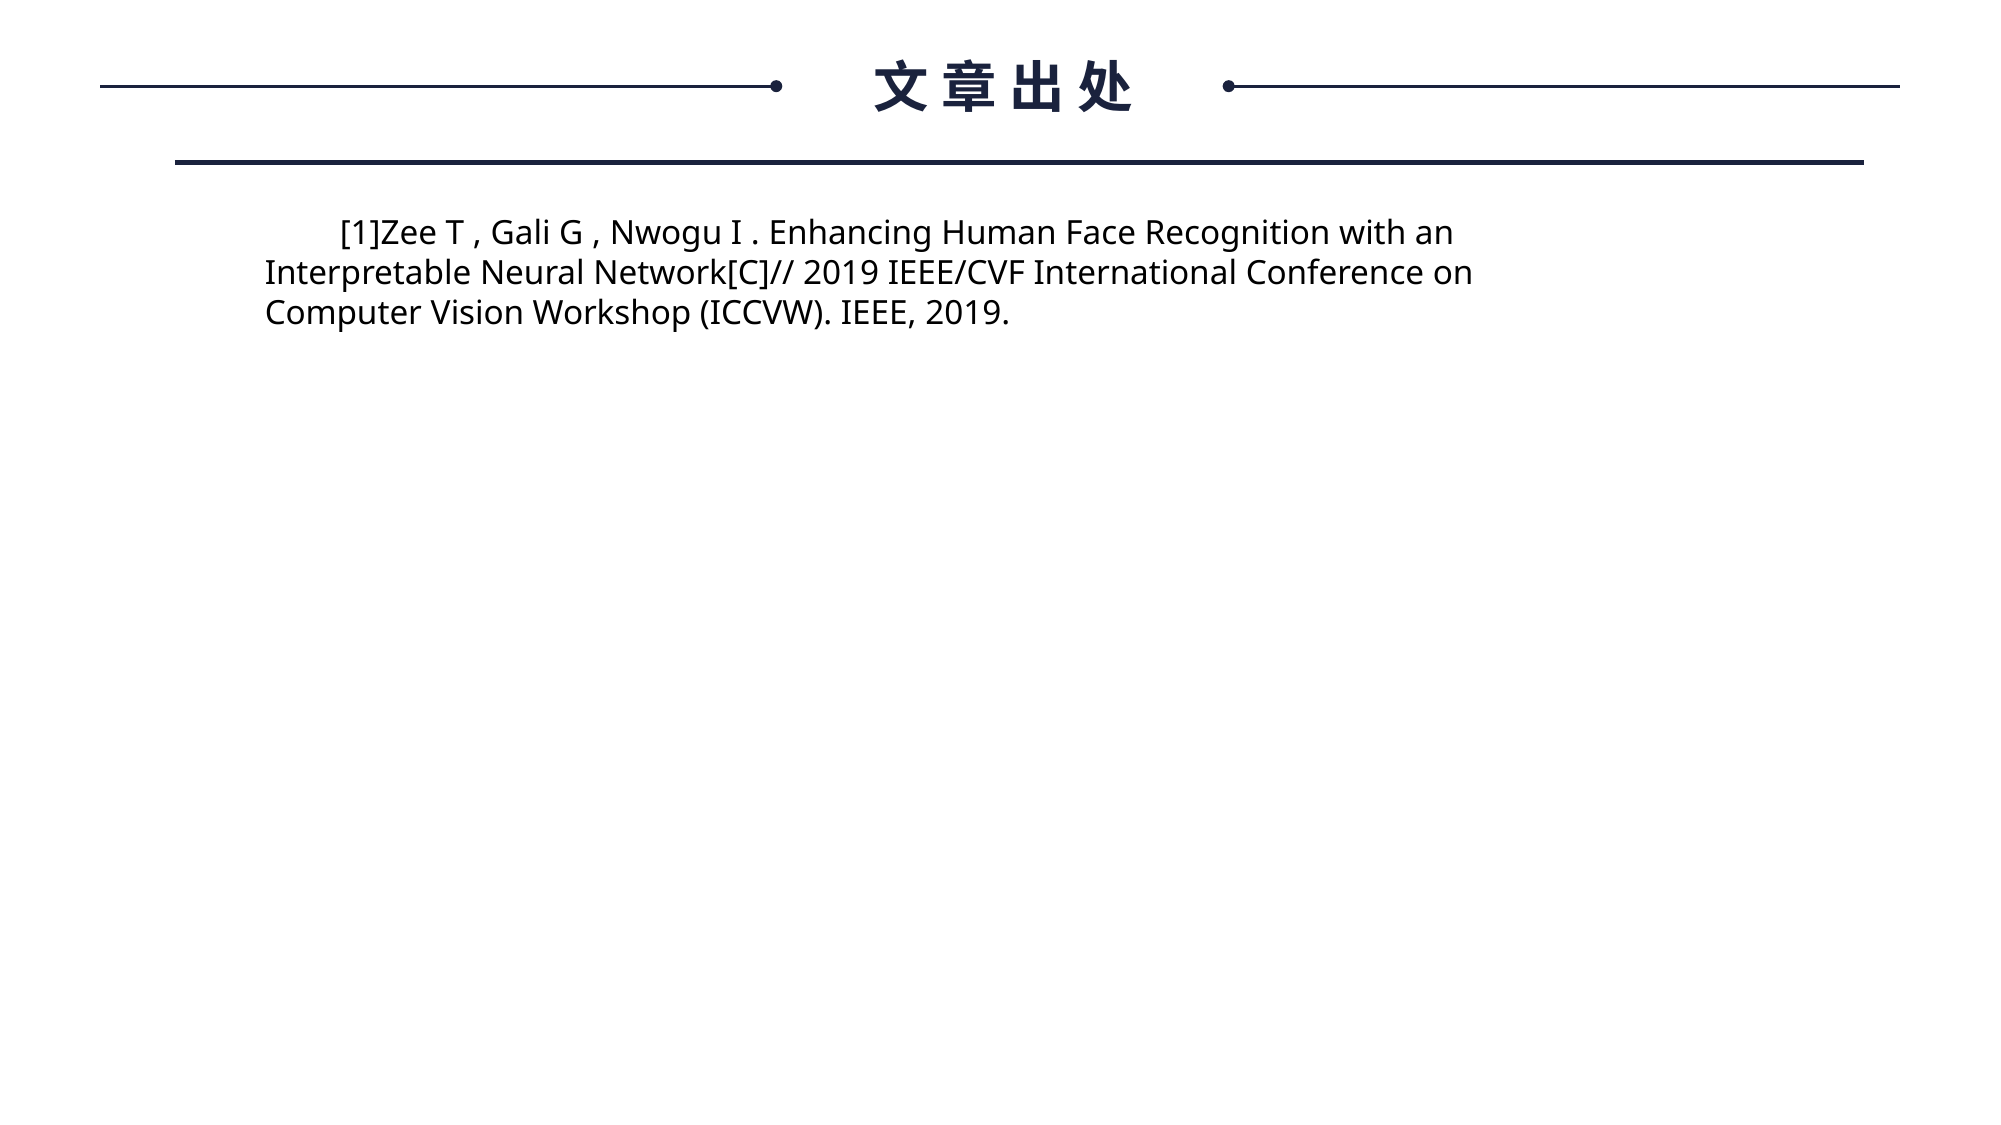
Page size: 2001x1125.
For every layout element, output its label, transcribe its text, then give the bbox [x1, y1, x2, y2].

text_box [1222, 79, 1901, 93]
text_box 文章出处 [788, 44, 1218, 127]
text_box [1]Zee T , Gali G , Nwogu I . Enhancing Human Face Recognition with an Interpretable Neural Network[C]// 2019 IEEE/CVF International Conference on Computer Vision Workshop (ICCVW). IEEE, 2019. [249, 203, 1619, 431]
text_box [99, 79, 783, 93]
